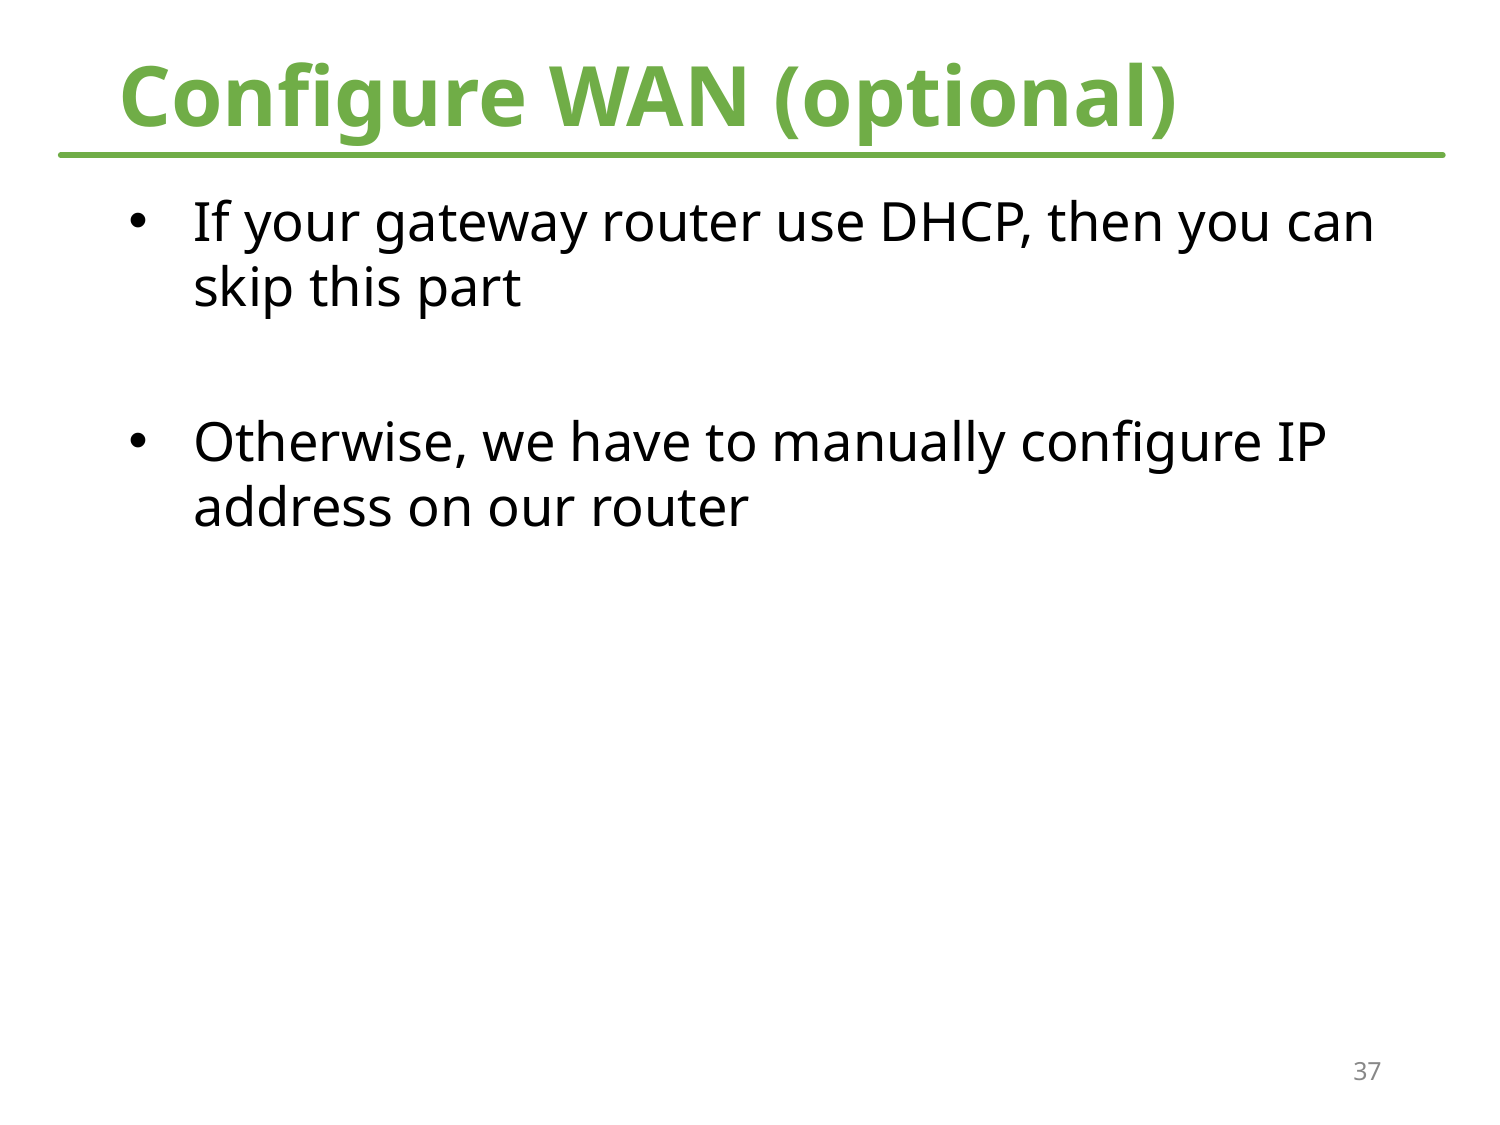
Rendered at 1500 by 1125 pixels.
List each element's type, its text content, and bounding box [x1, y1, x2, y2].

title Configure WAN (optional) [103, 43, 1397, 156]
list If your gateway router use DHCP, then you can skip this part Otherwise, we have to manually configure IP address on our router [103, 179, 1397, 1081]
slide_number 37 [1059, 1042, 1397, 1103]
